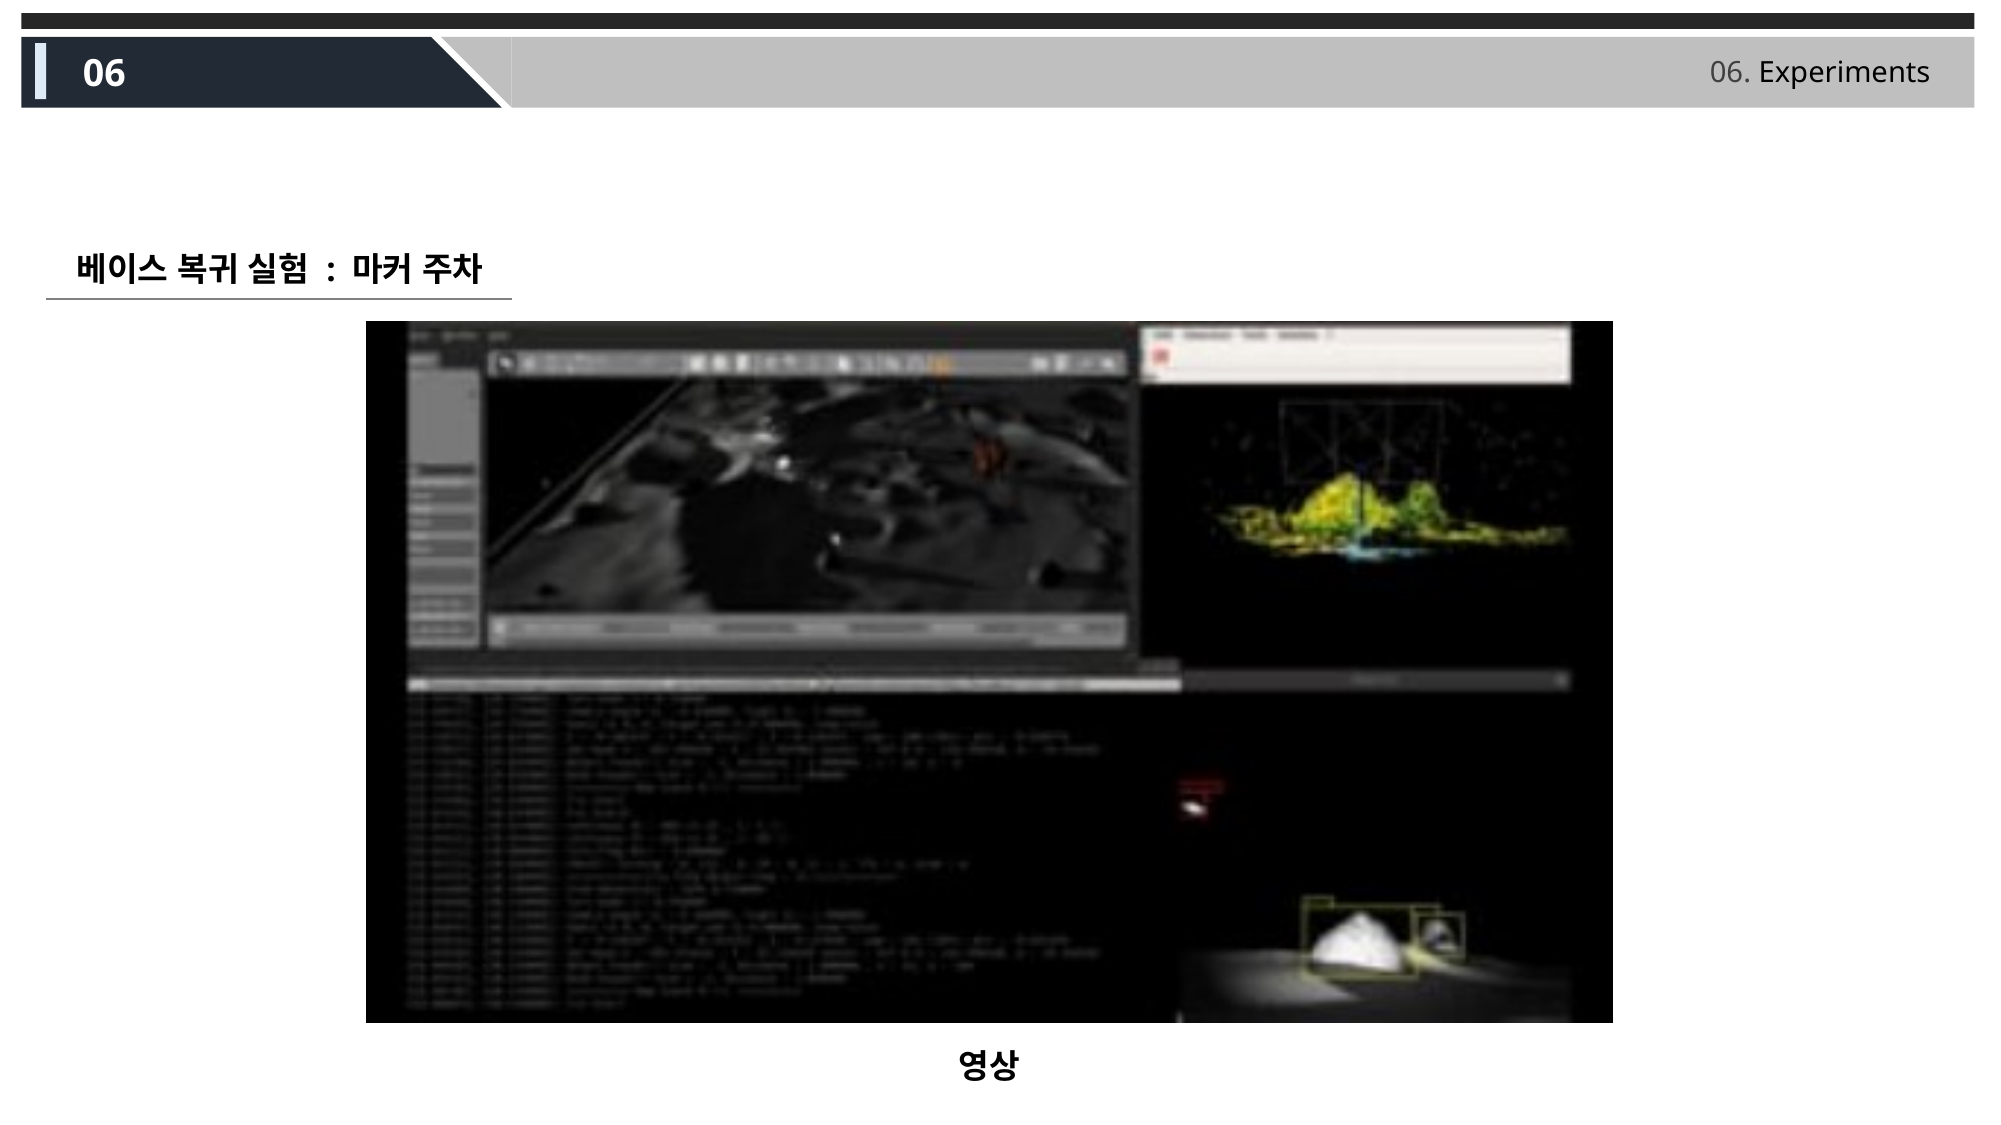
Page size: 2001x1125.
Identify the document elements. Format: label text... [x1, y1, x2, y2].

text_box 06 [68, 75, 277, 102]
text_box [365, 320, 1613, 1024]
text_box [0, 0, 2000, 75]
text_box 영상 [492, 1026, 1486, 1093]
text_box [429, 75, 505, 109]
text_box [20, 75, 429, 109]
text_box [34, 75, 47, 100]
text_box 베이스 복귀 실험 : 마커 주차 [62, 240, 499, 296]
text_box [440, 36, 1975, 108]
